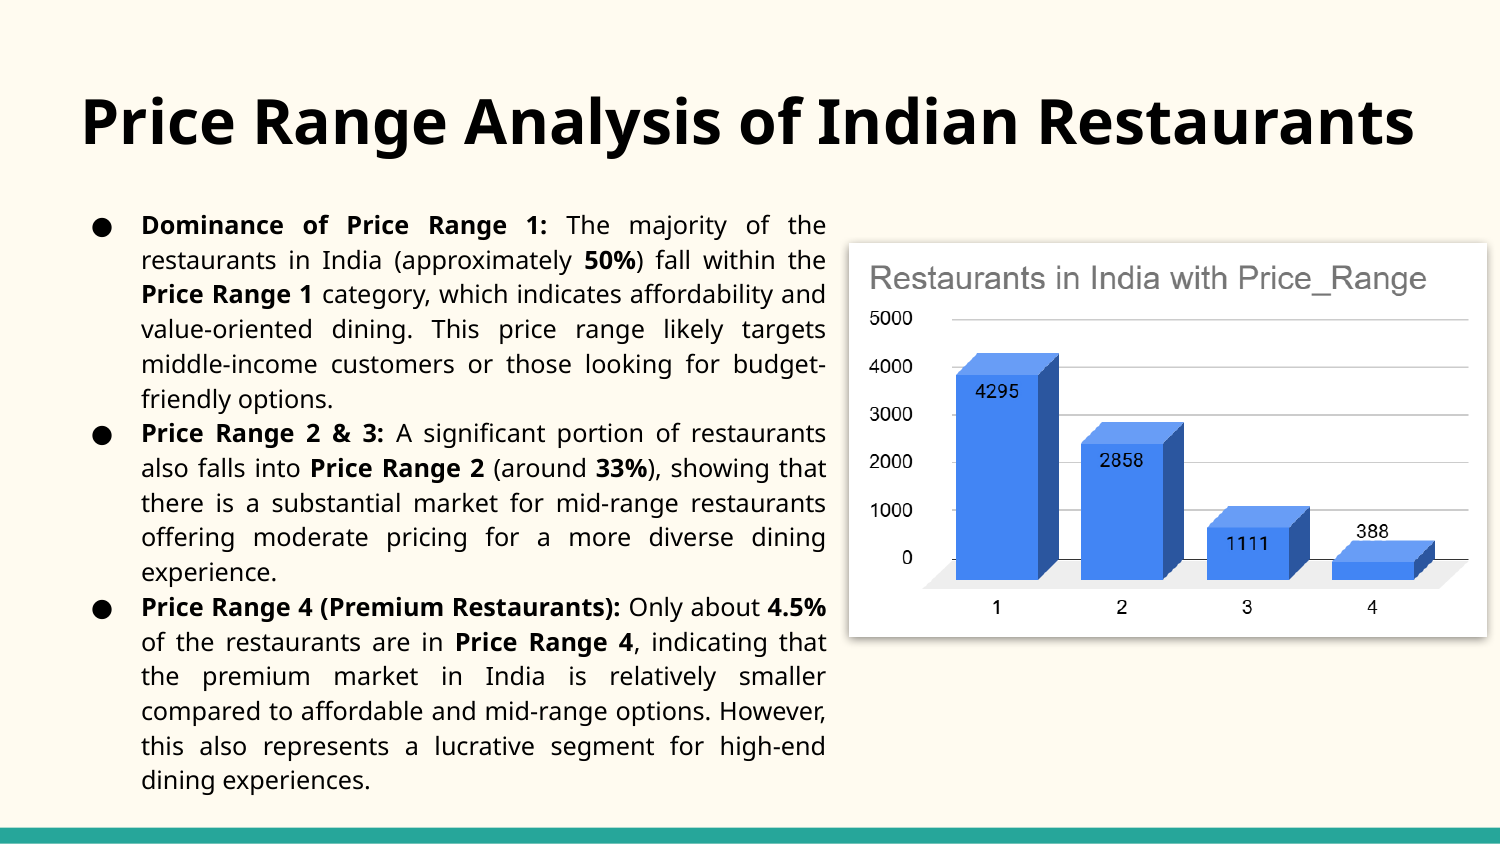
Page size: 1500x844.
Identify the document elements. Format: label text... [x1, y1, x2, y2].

list Dominance of Price Range 1: The majority of the restaurants in India (approximately 50%) fall within the Price Range 1 category, which indicates affordability and value-oriented dining. This price range likely targets middle-income customers or those looking for budget-friendly options. Price Range 2 & 3: A significant portion of restaurants also falls into Price Range 2 (around 33%), showing that there is a substantial market for mid-range restaurants offering moderate pricing for a more diverse dining experience. Price Range 4 (Premium Restaurants): Only about 4.5% of the restaurants are in Price Range 4, indicating that the premium market in India is relatively smaller compared to affordable and mid-range options. However, this also represents a lucrative segment for high-end dining experiences. [51, 189, 842, 730]
title Price Range Analysis of Indian Restaurants [65, 67, 1464, 168]
picture [849, 243, 1488, 637]
